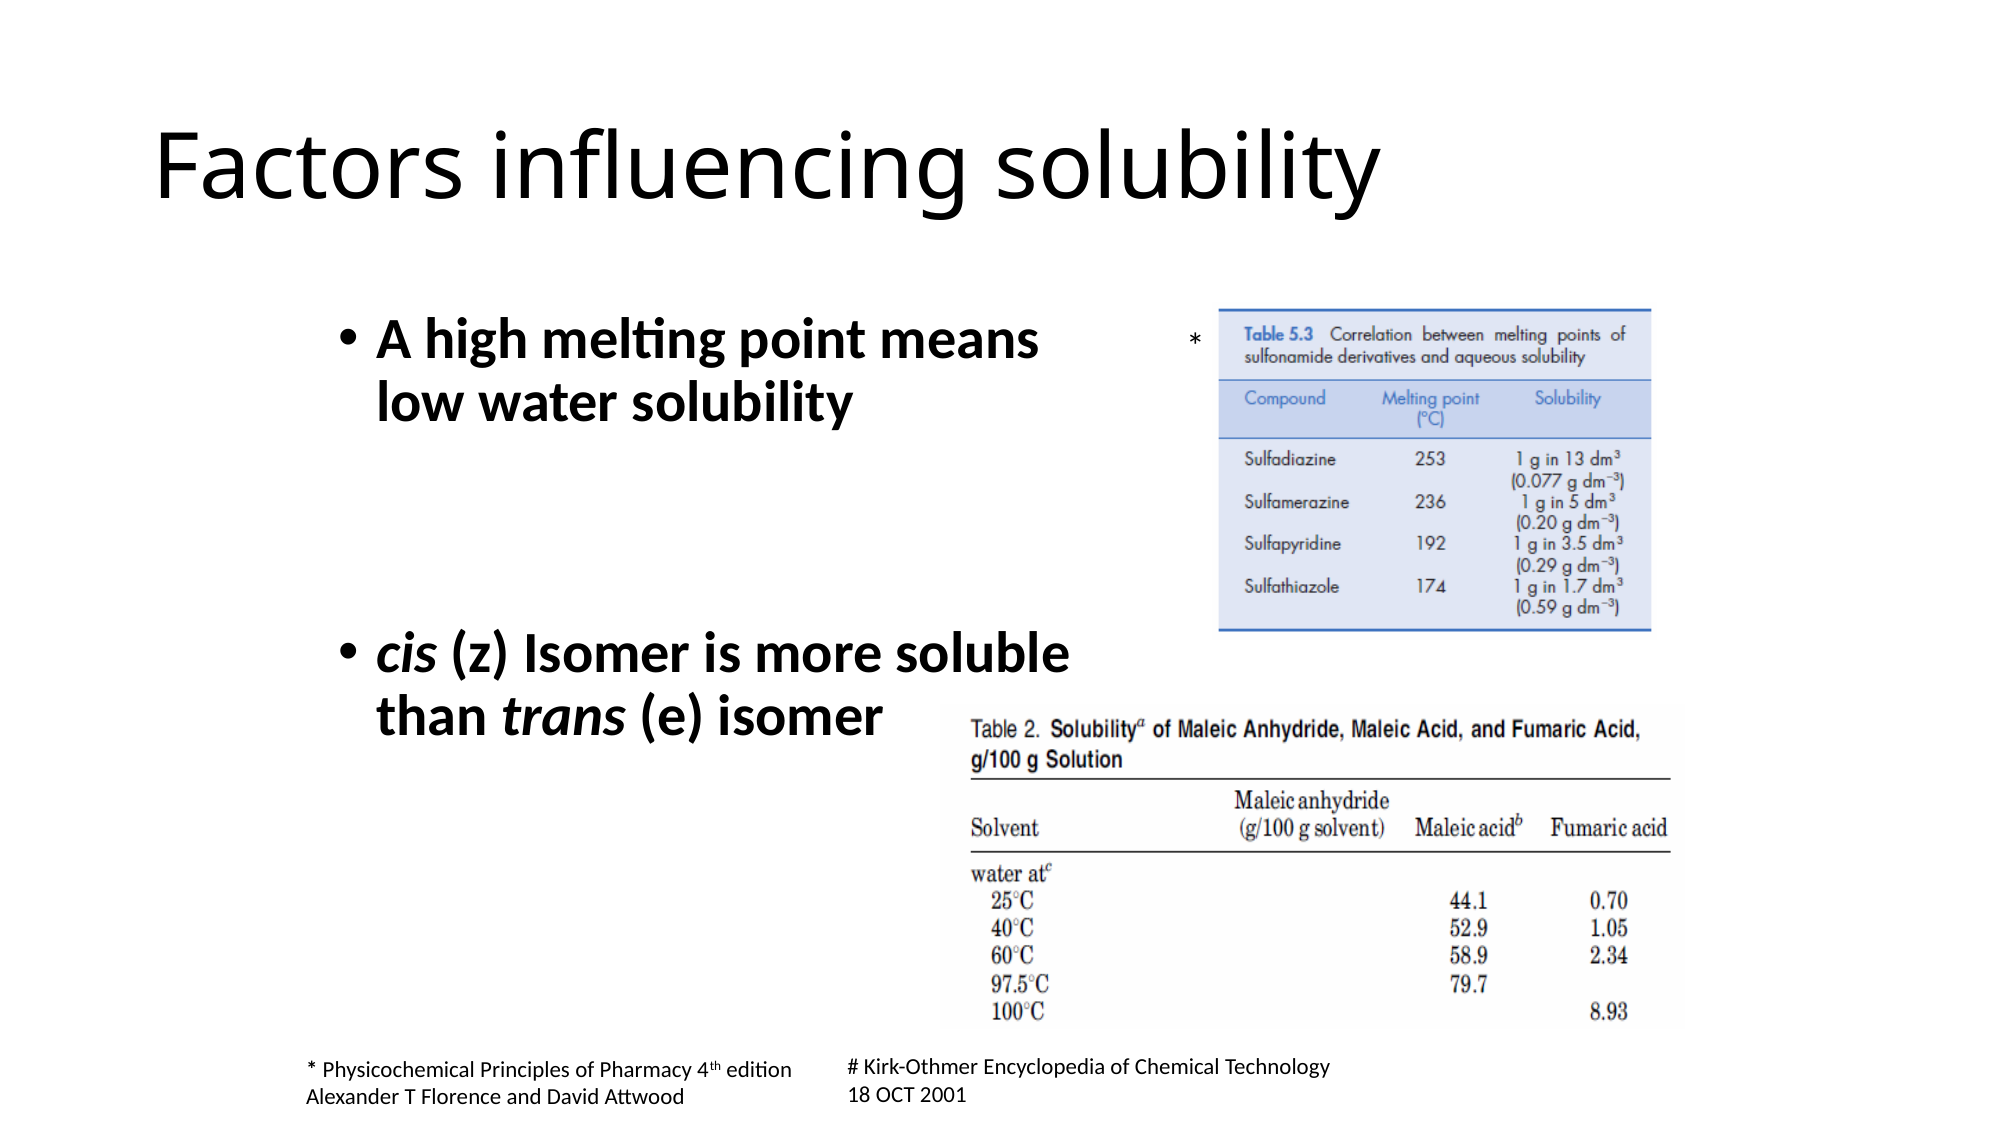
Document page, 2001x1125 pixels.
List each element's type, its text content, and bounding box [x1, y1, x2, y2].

picture [1212, 302, 1657, 640]
text_box # Kirk-Othmer Encyclopedia of Chemical Technology 18 OCT 2001 [832, 1044, 1365, 1115]
title Factors influencing solubility [137, 59, 1863, 278]
text_box * [1177, 314, 1201, 375]
picture [940, 704, 1685, 1029]
text_box * Physicochemical Principles of Pharmacy 4th edition Alexander T Florence and David Attwood [291, 1046, 847, 1117]
list A high melting point means low water solubility cis (z) Isomer is more soluble than trans (e) isomer [323, 301, 1119, 1015]
